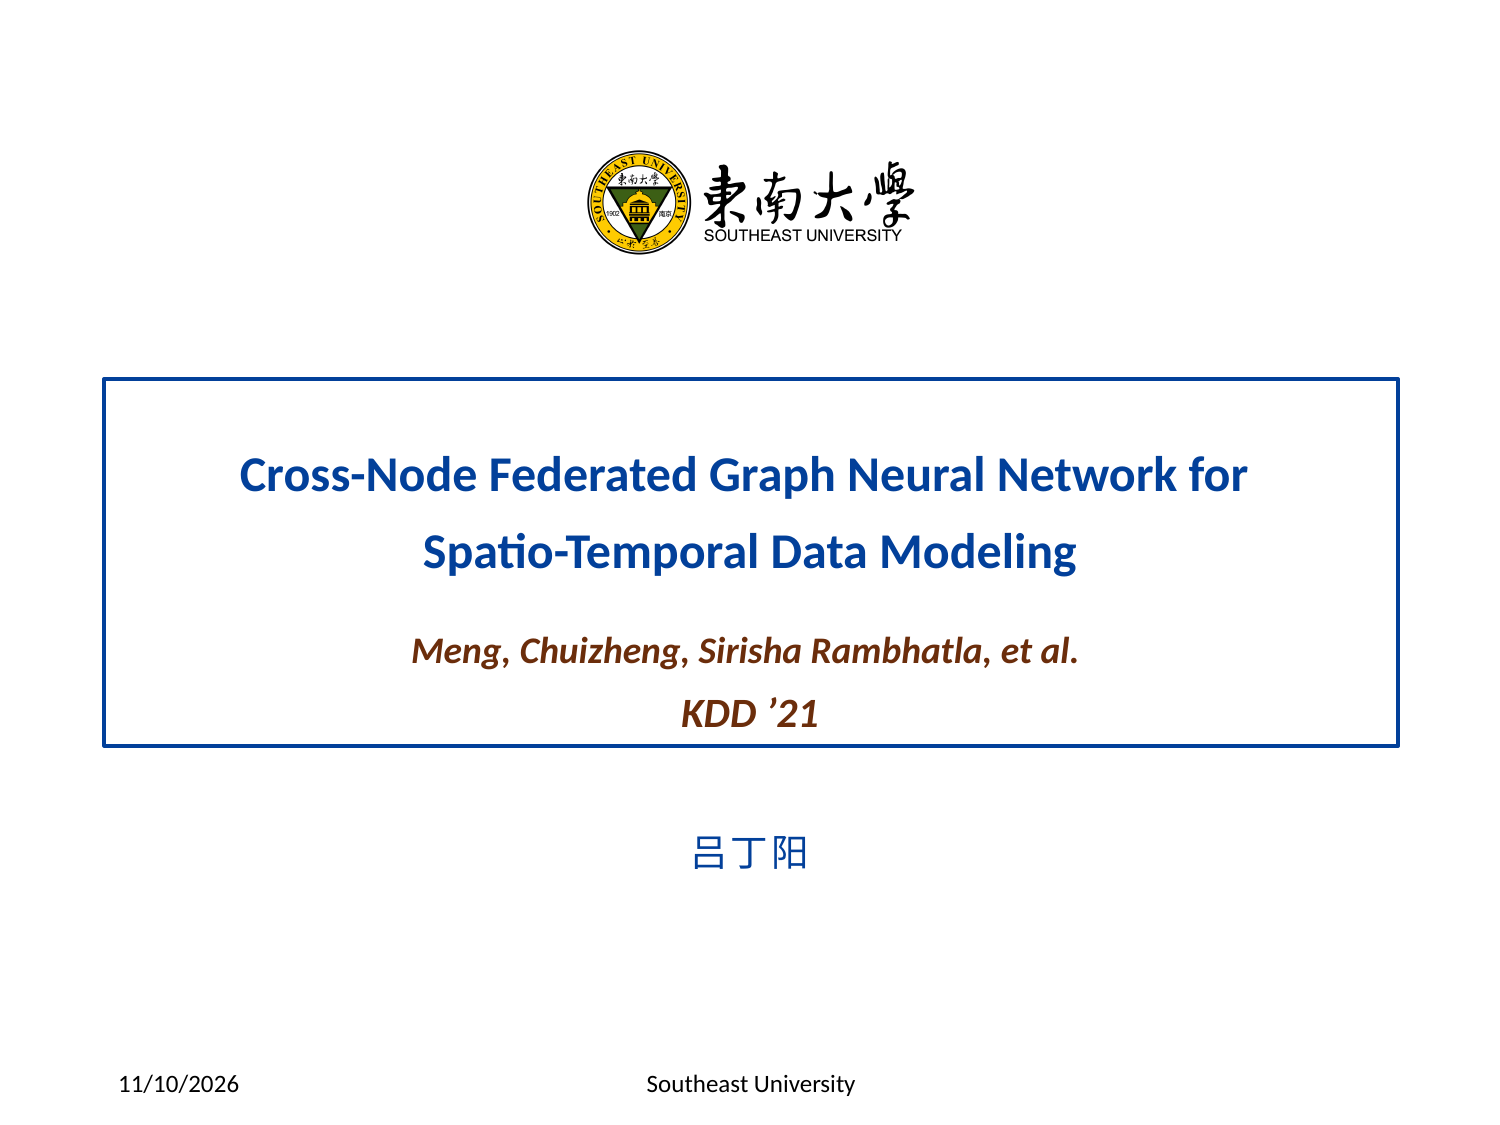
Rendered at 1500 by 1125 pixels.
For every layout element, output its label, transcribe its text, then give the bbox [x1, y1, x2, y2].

picture [579, 137, 923, 265]
text_box Cross-Node Federated Graph Neural Network for Spatio-Temporal Data Modeling [150, 415, 1350, 587]
text_box 吕丁阳 [520, 821, 980, 882]
text_box Meng, Chuizheng, Sirisha Rambhatla, et al. KDD ’21 [114, 605, 1386, 744]
